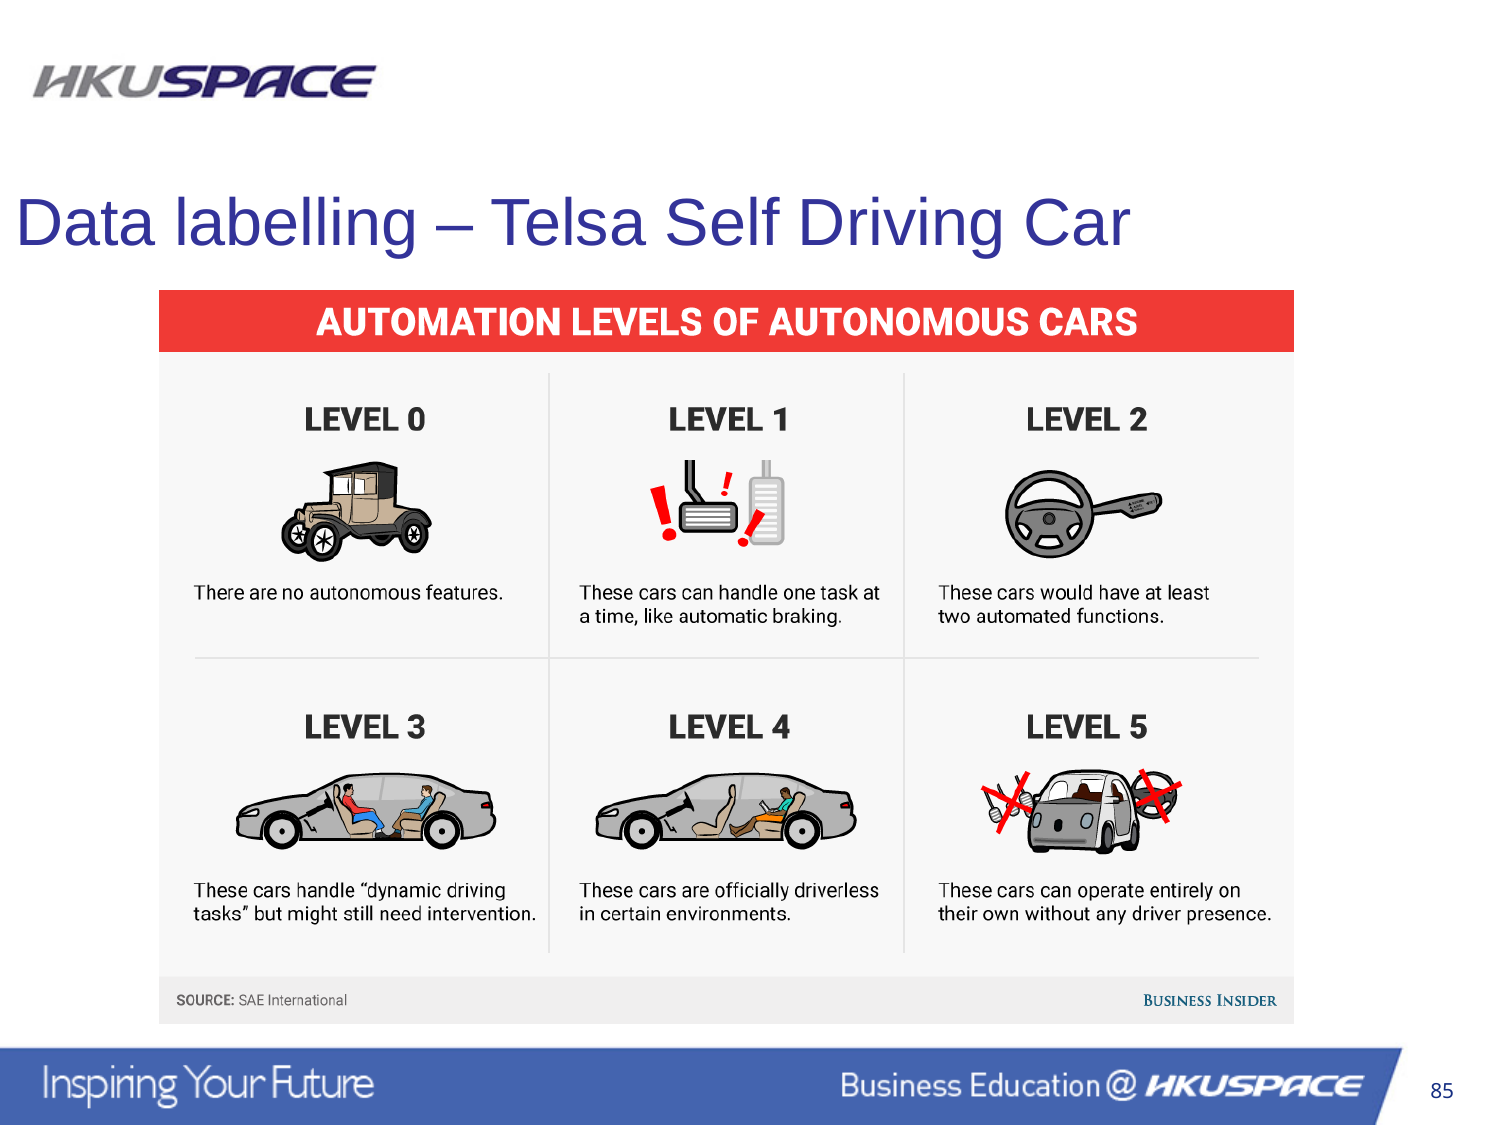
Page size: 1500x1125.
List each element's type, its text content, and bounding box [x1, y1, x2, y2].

text_box [64, 278, 1483, 533]
slide_number 85 [1415, 1070, 1499, 1125]
picture [0, 0, 1500, 1125]
title Data labelling – Telsa Self Driving Car [0, 101, 1325, 266]
